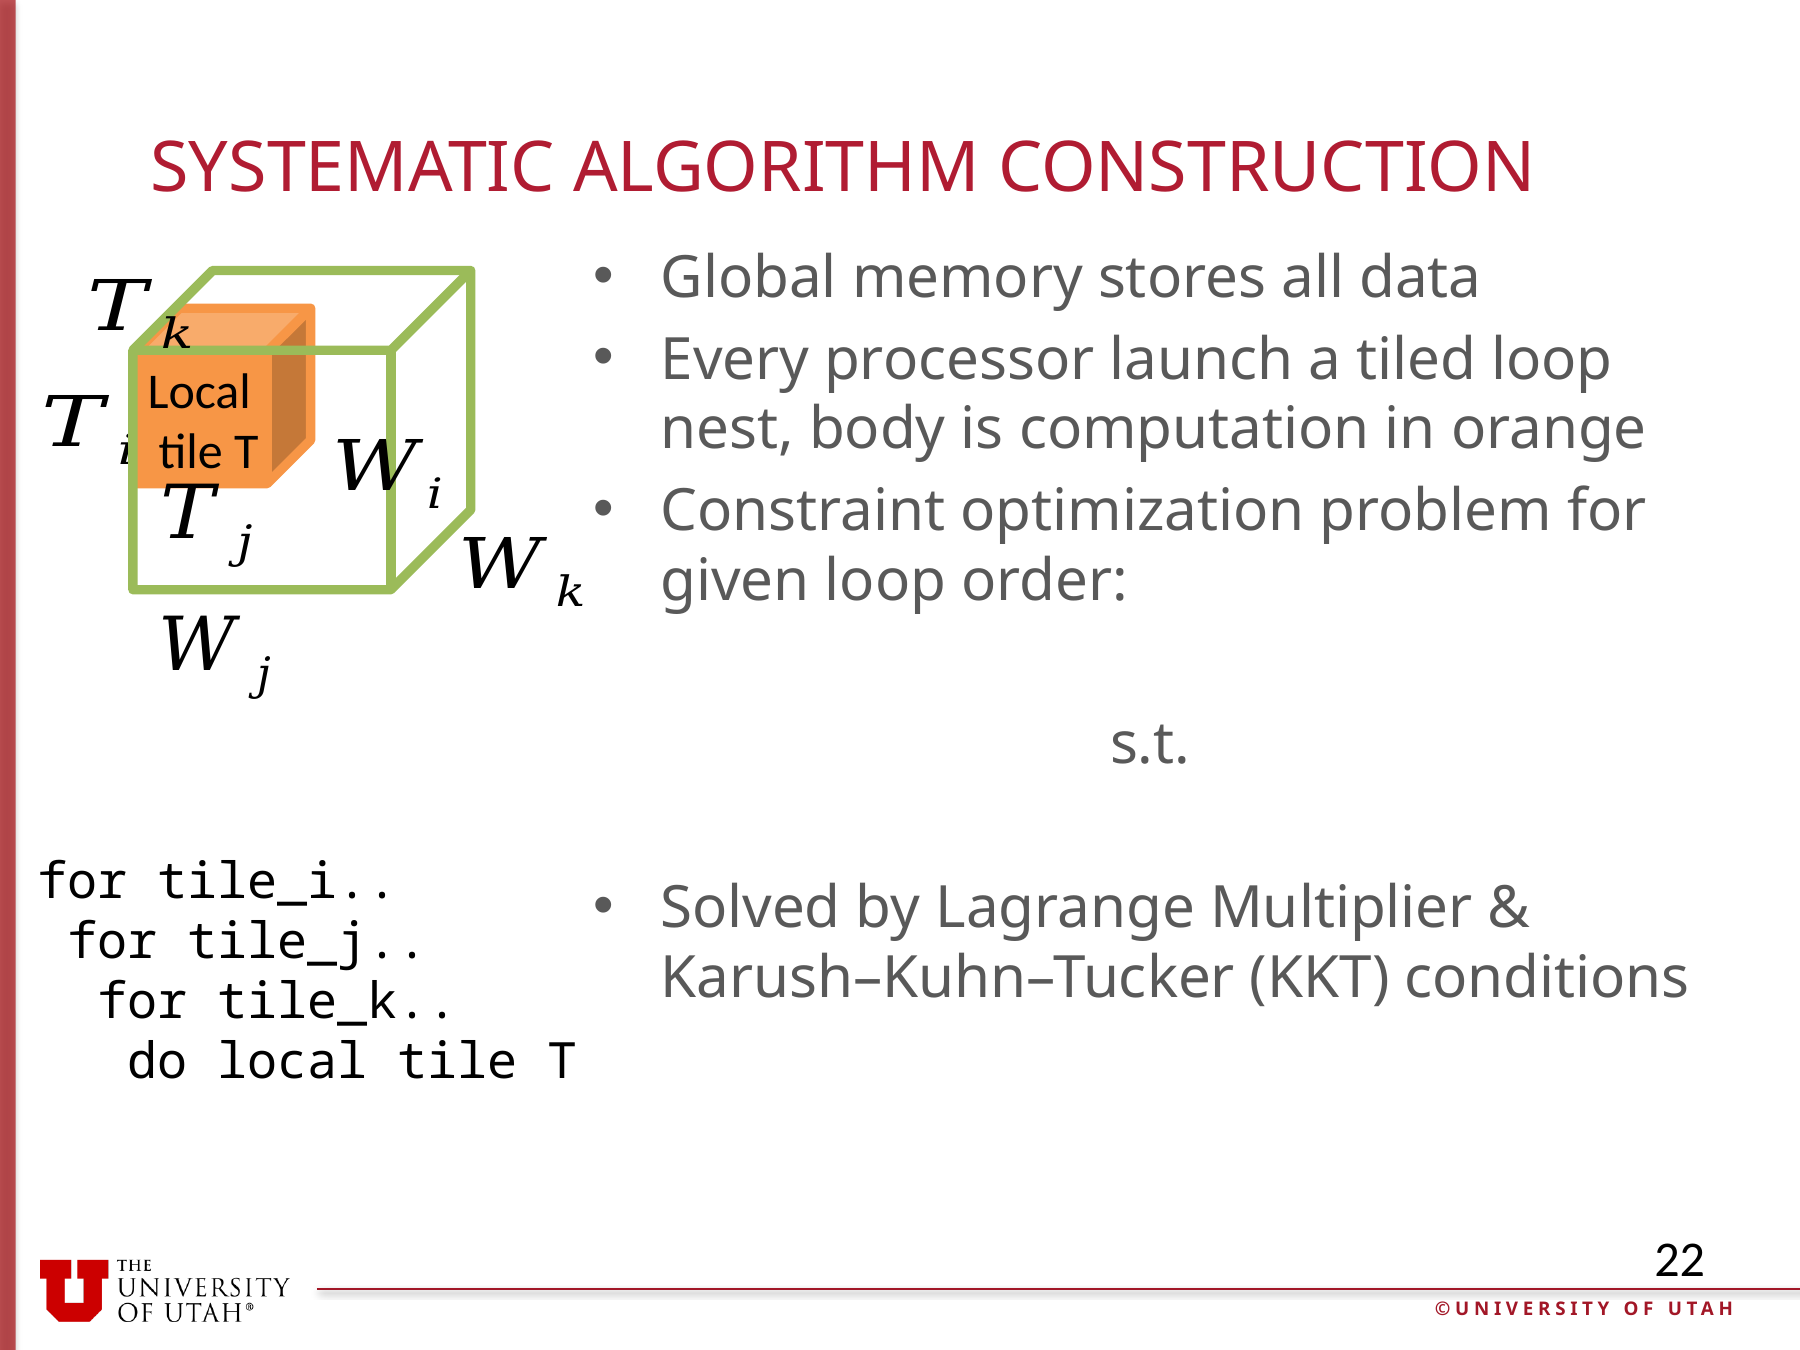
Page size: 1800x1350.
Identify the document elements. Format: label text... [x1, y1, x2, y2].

picture [40, 1166, 290, 1350]
text_box Local tile T [132, 350, 285, 486]
list [133, 271, 470, 350]
title Systematic algorithm construction [135, 113, 1710, 223]
text_box for tile_i.. for tile_j.. for tile_k.. do local tile T [22, 841, 634, 1096]
text_box [132, 270, 471, 590]
